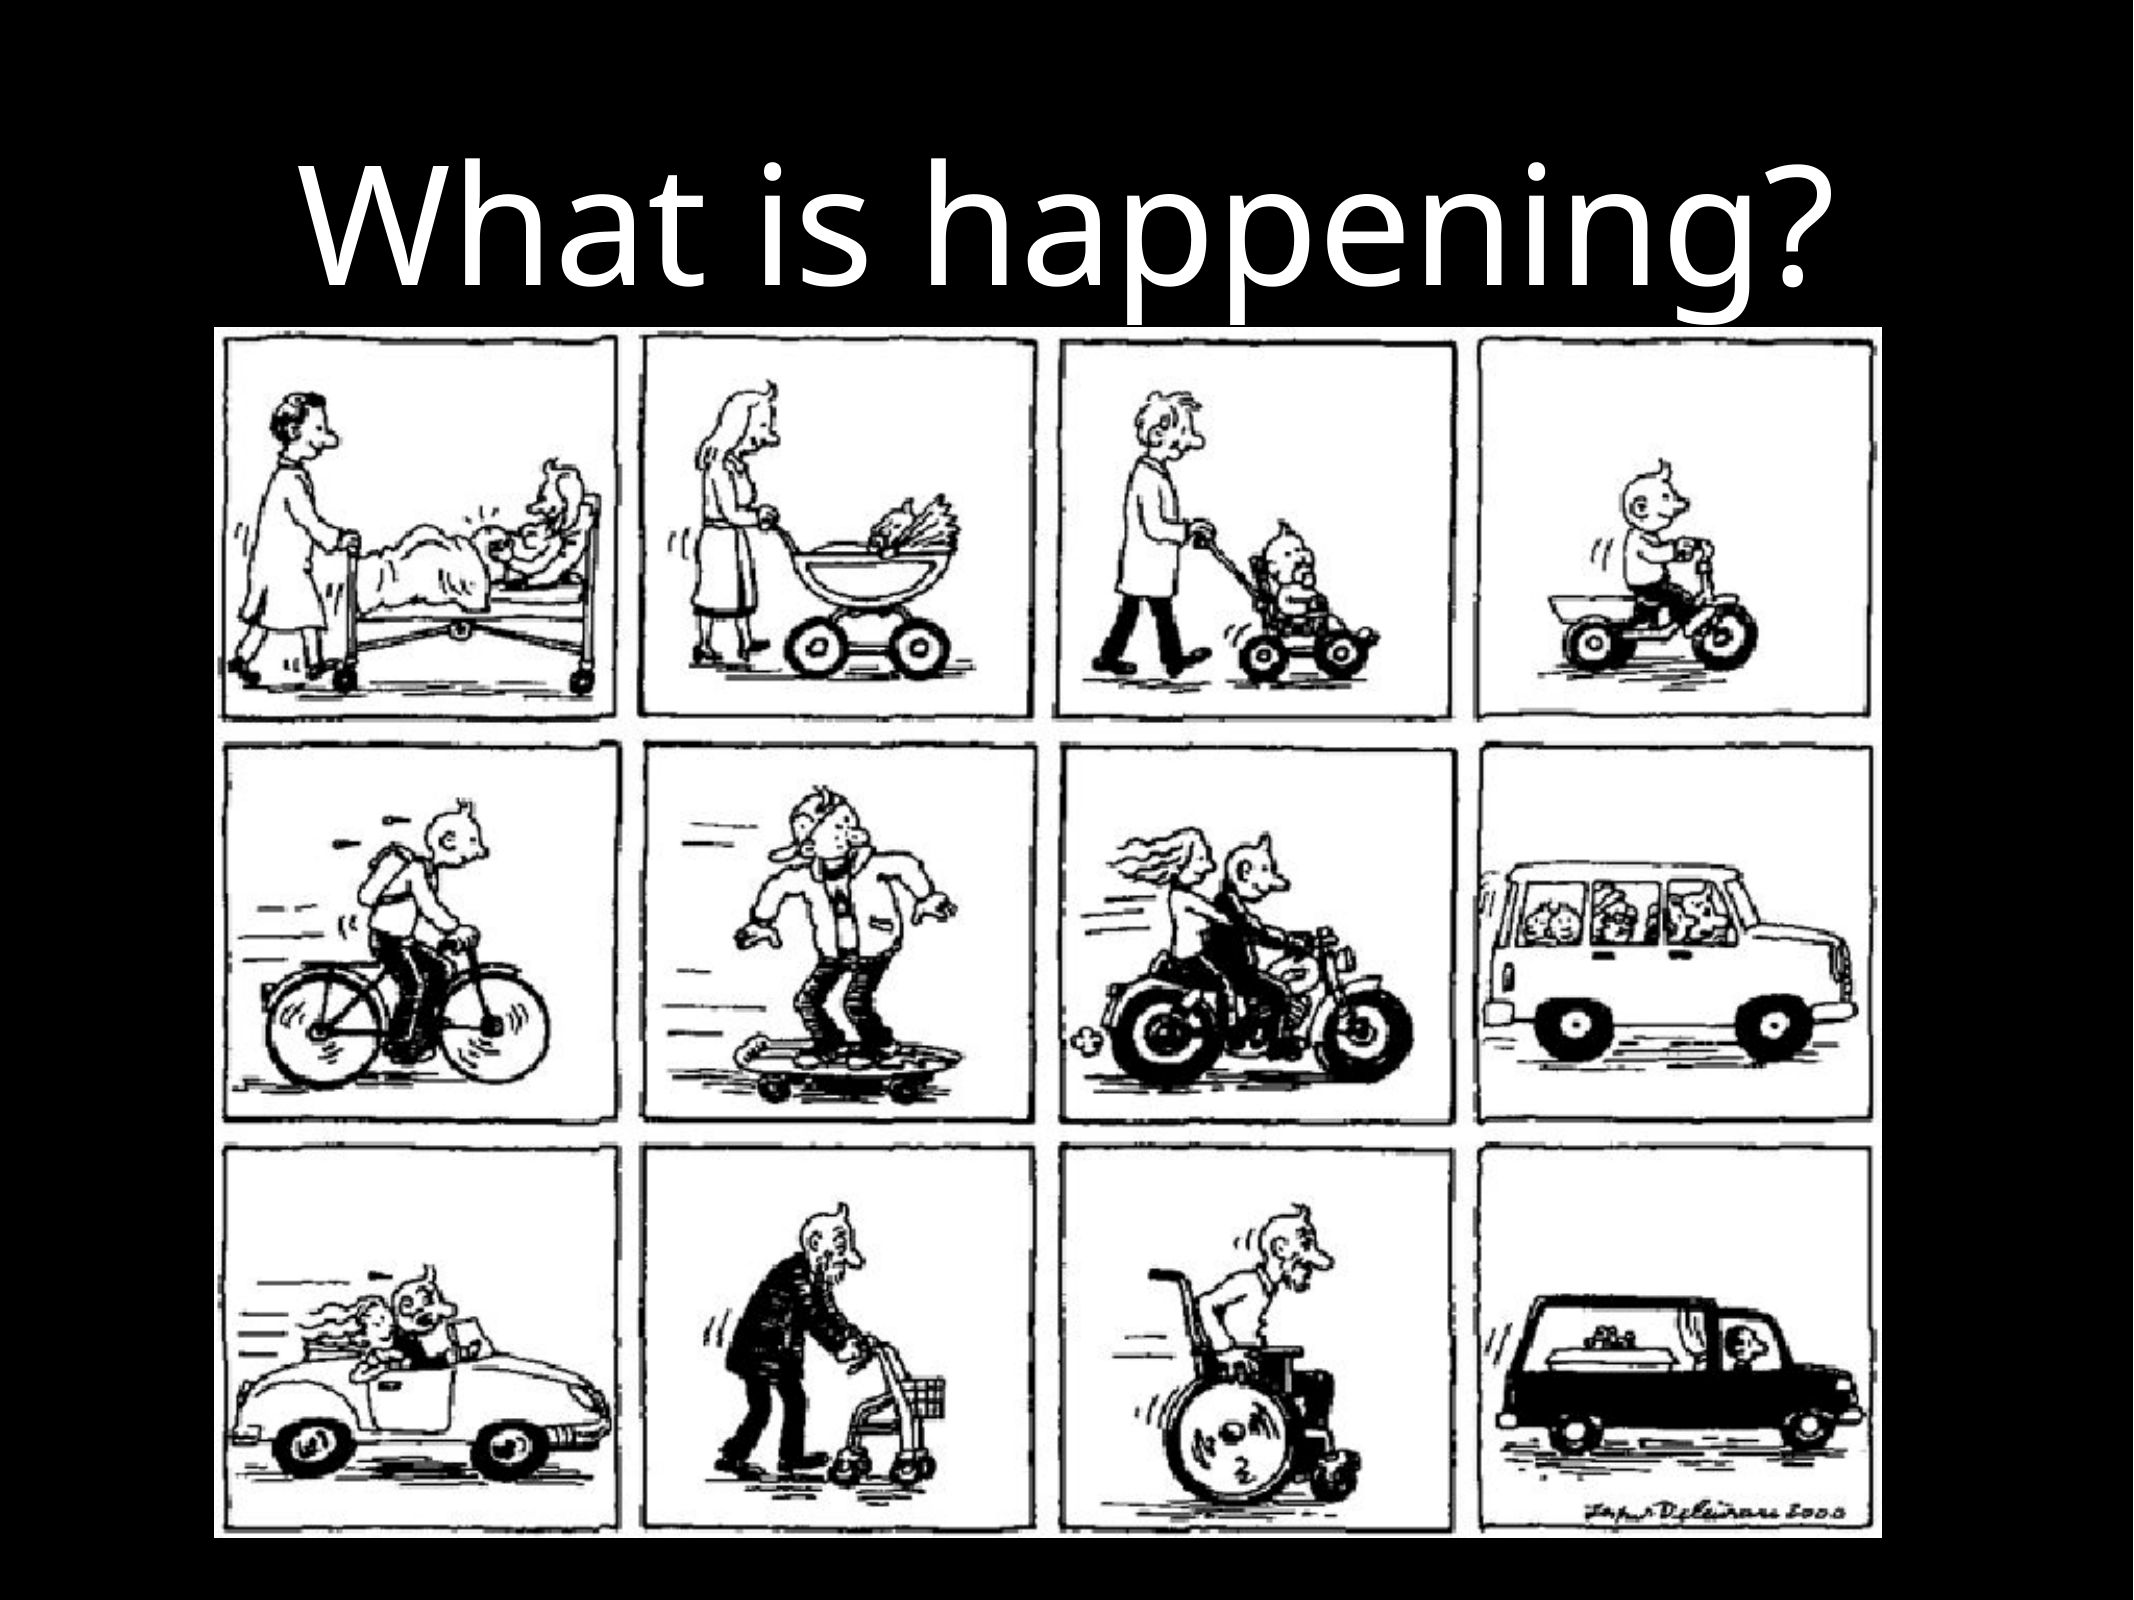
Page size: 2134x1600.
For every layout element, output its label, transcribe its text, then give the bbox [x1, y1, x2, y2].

picture [214, 326, 1882, 1538]
title What is happening? [155, 41, 1978, 397]
